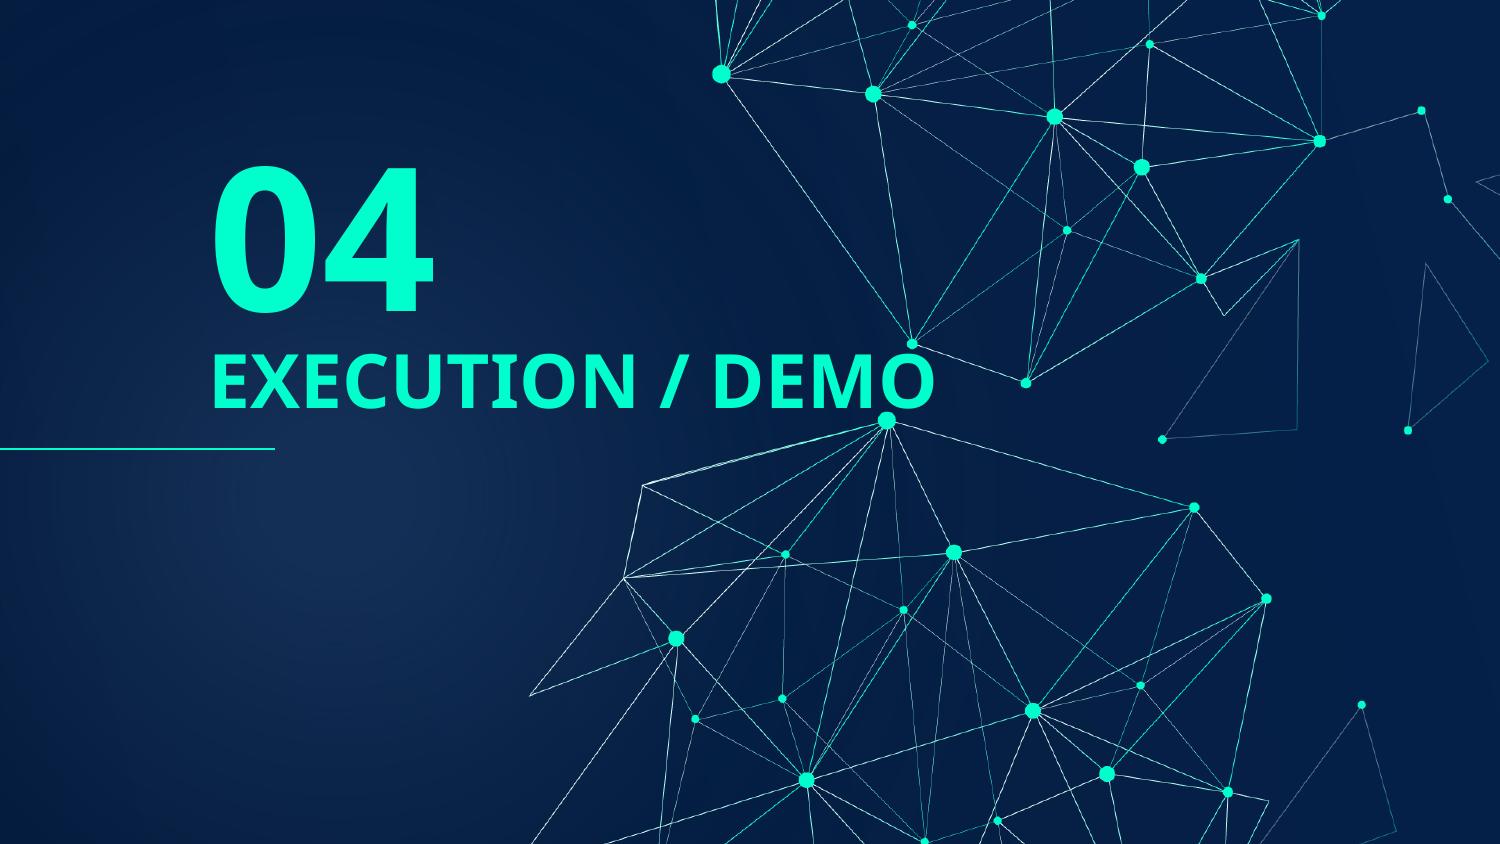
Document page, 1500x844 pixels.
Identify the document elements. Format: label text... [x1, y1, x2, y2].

title EXECUTION / DEMO [193, 220, 1046, 537]
title 04 [193, 169, 683, 294]
picture [0, 0, 1500, 844]
